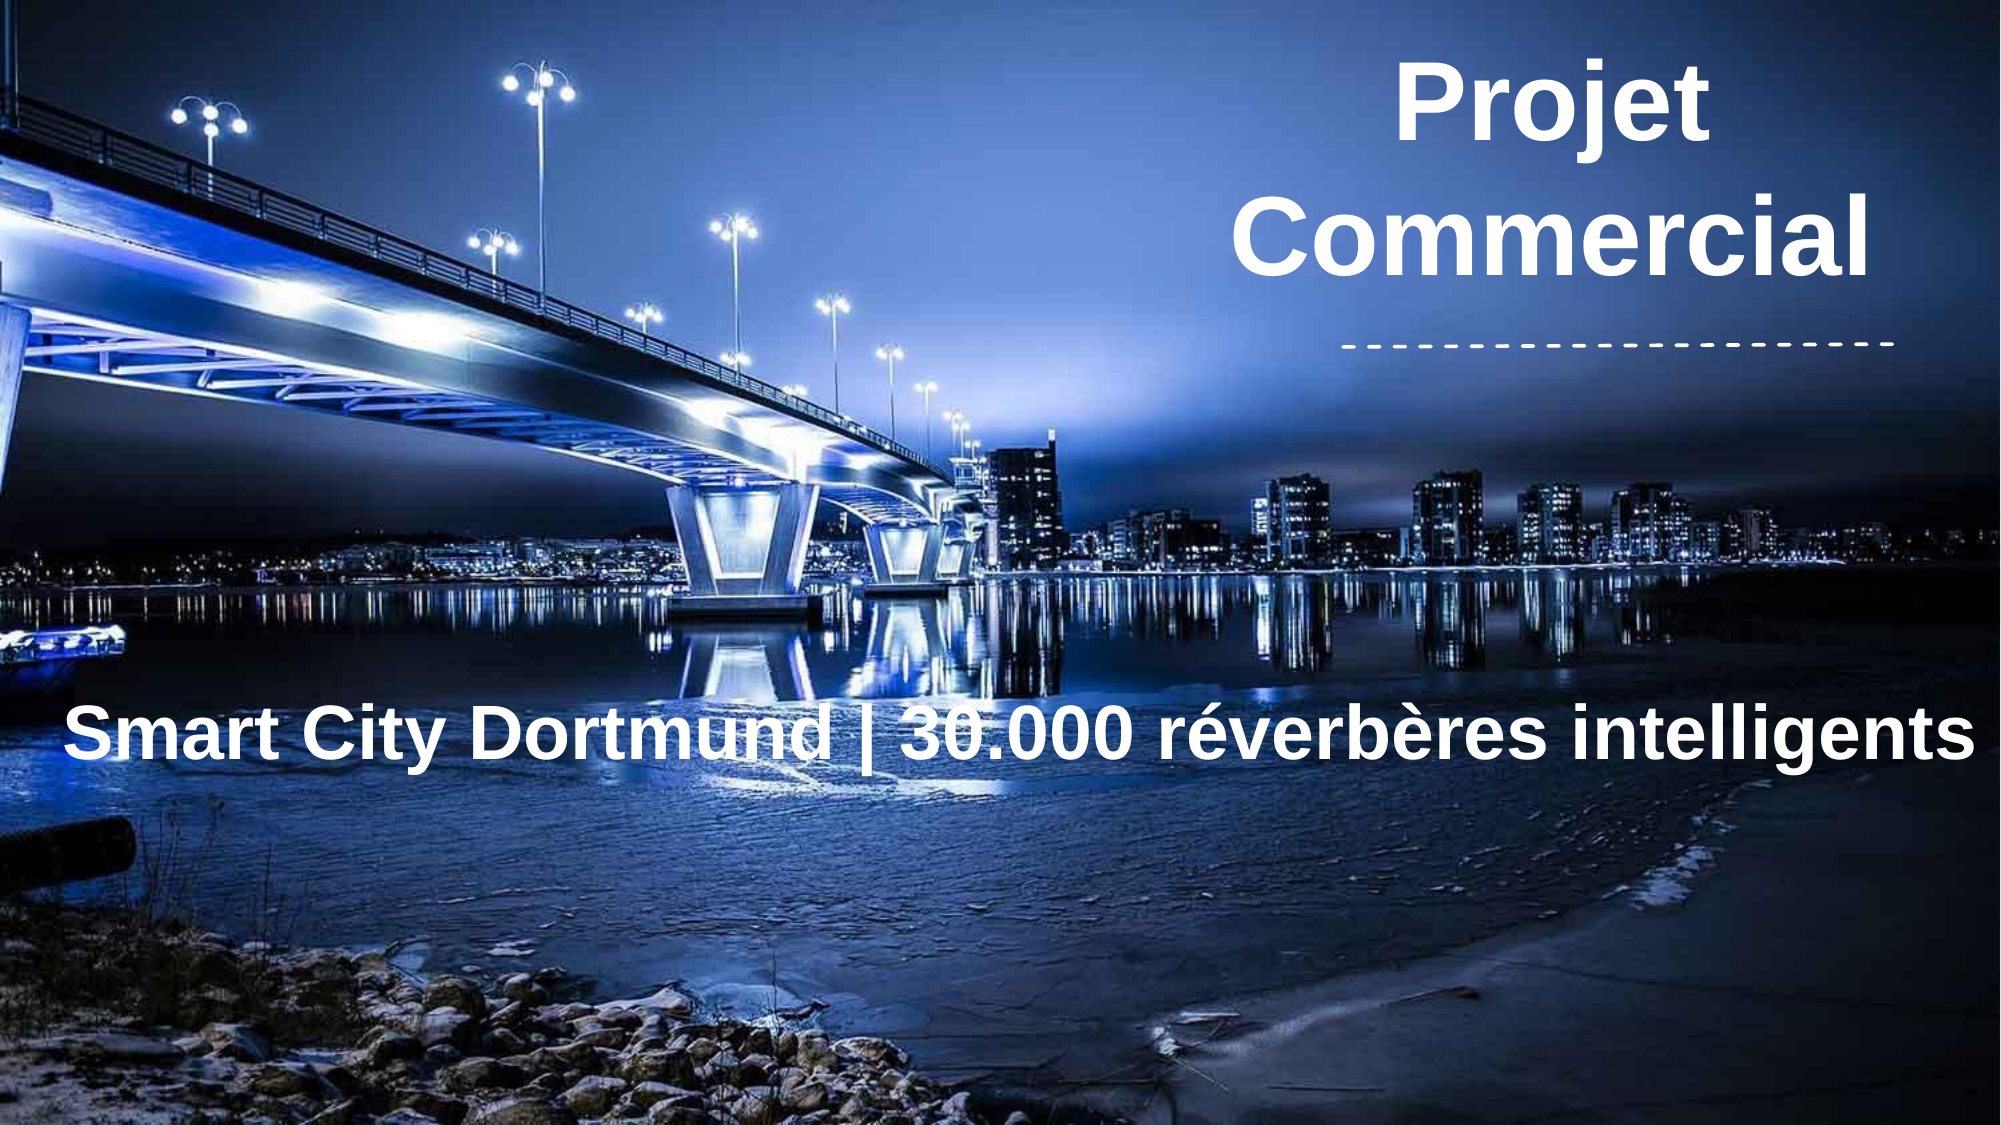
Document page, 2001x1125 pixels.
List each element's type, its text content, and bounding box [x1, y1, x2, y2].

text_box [1342, 343, 1901, 348]
picture [0, 0, 2001, 1125]
text_box Smart City Dortmund | 30.000 réverbères intelligents [0, 685, 2000, 789]
text_box Projet Commercial [1180, 13, 1923, 314]
